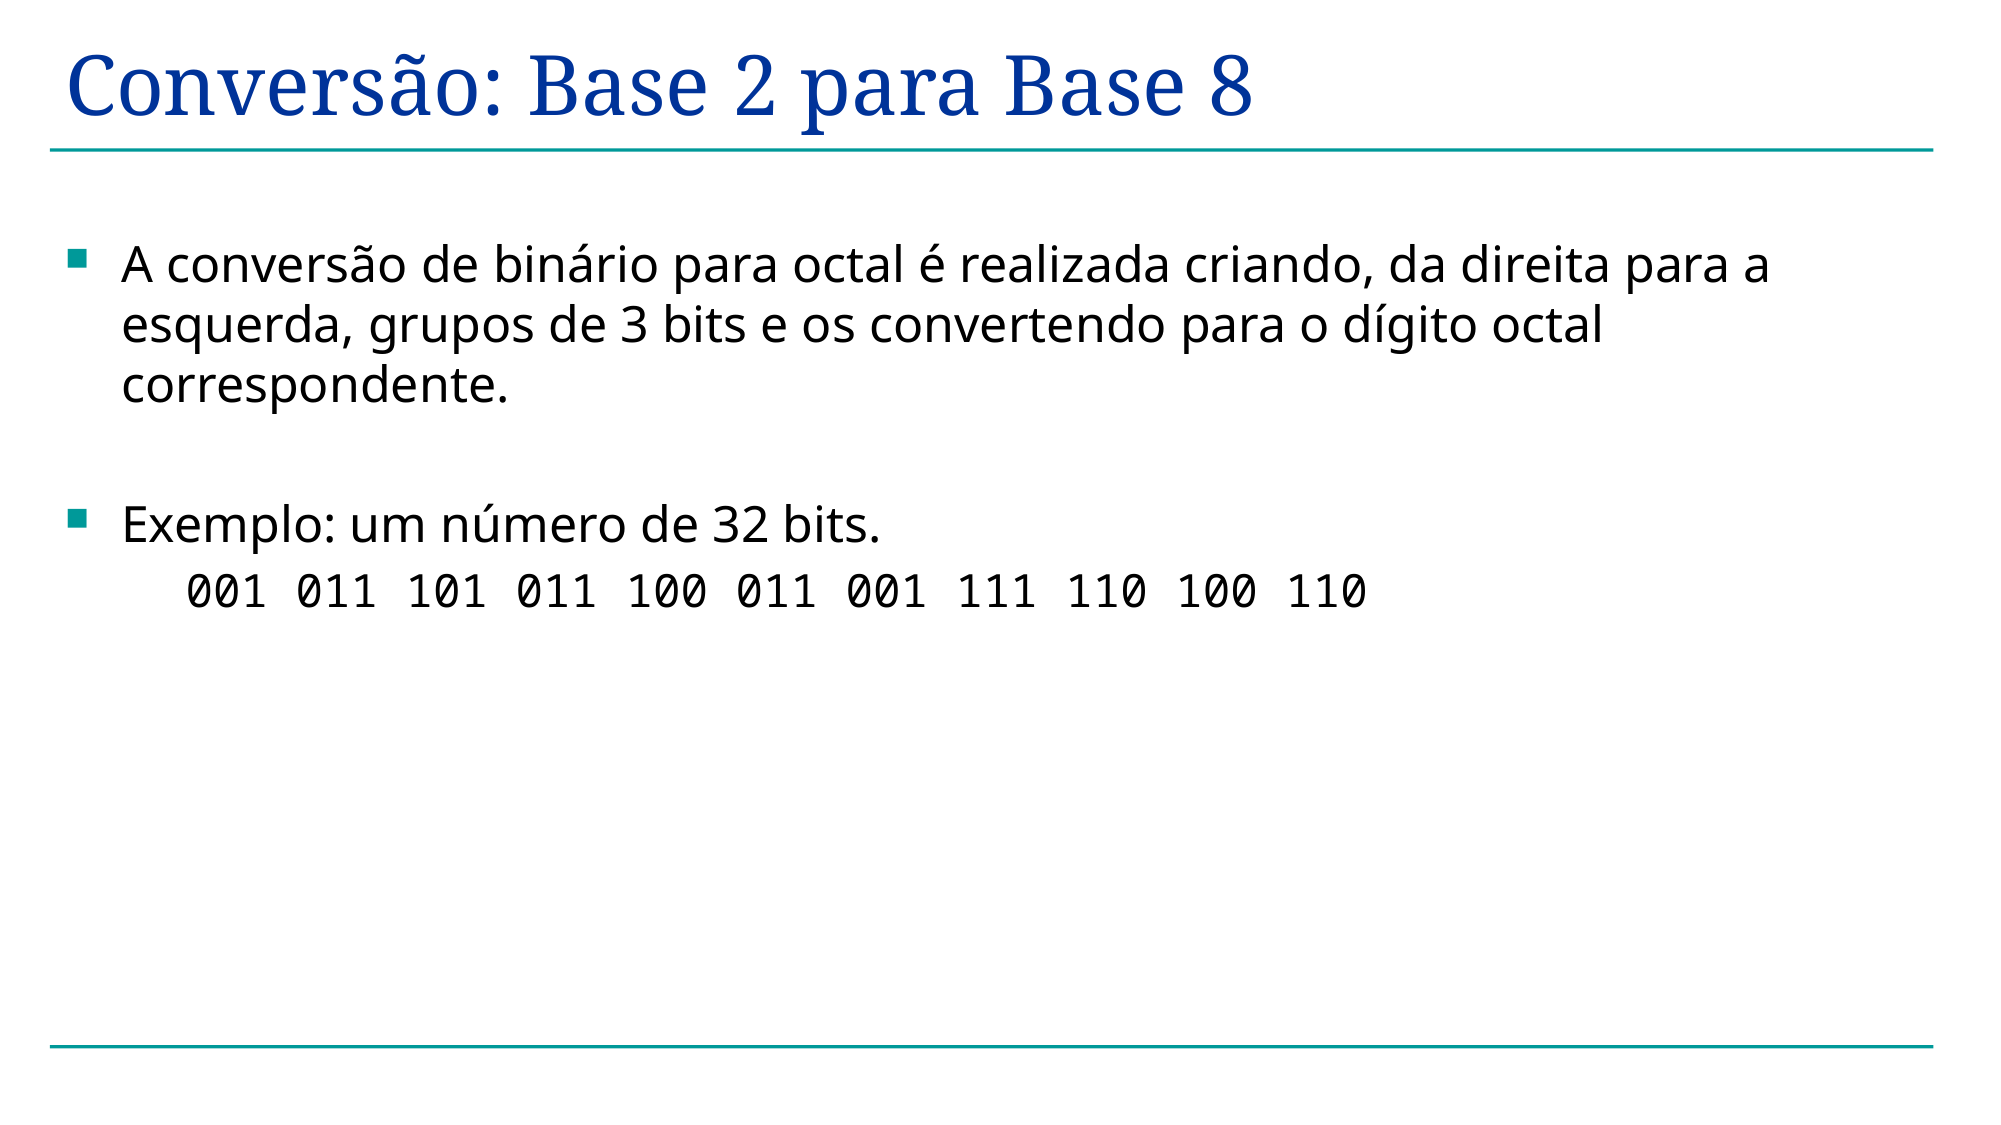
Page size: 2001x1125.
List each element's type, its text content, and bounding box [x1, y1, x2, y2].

title Conversão: Base 2 para Base 8 [49, 24, 1934, 201]
list A conversão de binário para octal é realizada criando, da direita para a esquerda, grupos de 3 bits e os convertendo para o dígito octal correspondente. Exemplo: um número de 32 bits. 001 011 101 011 100 011 001 111 110 100 110 [49, 224, 1934, 1026]
